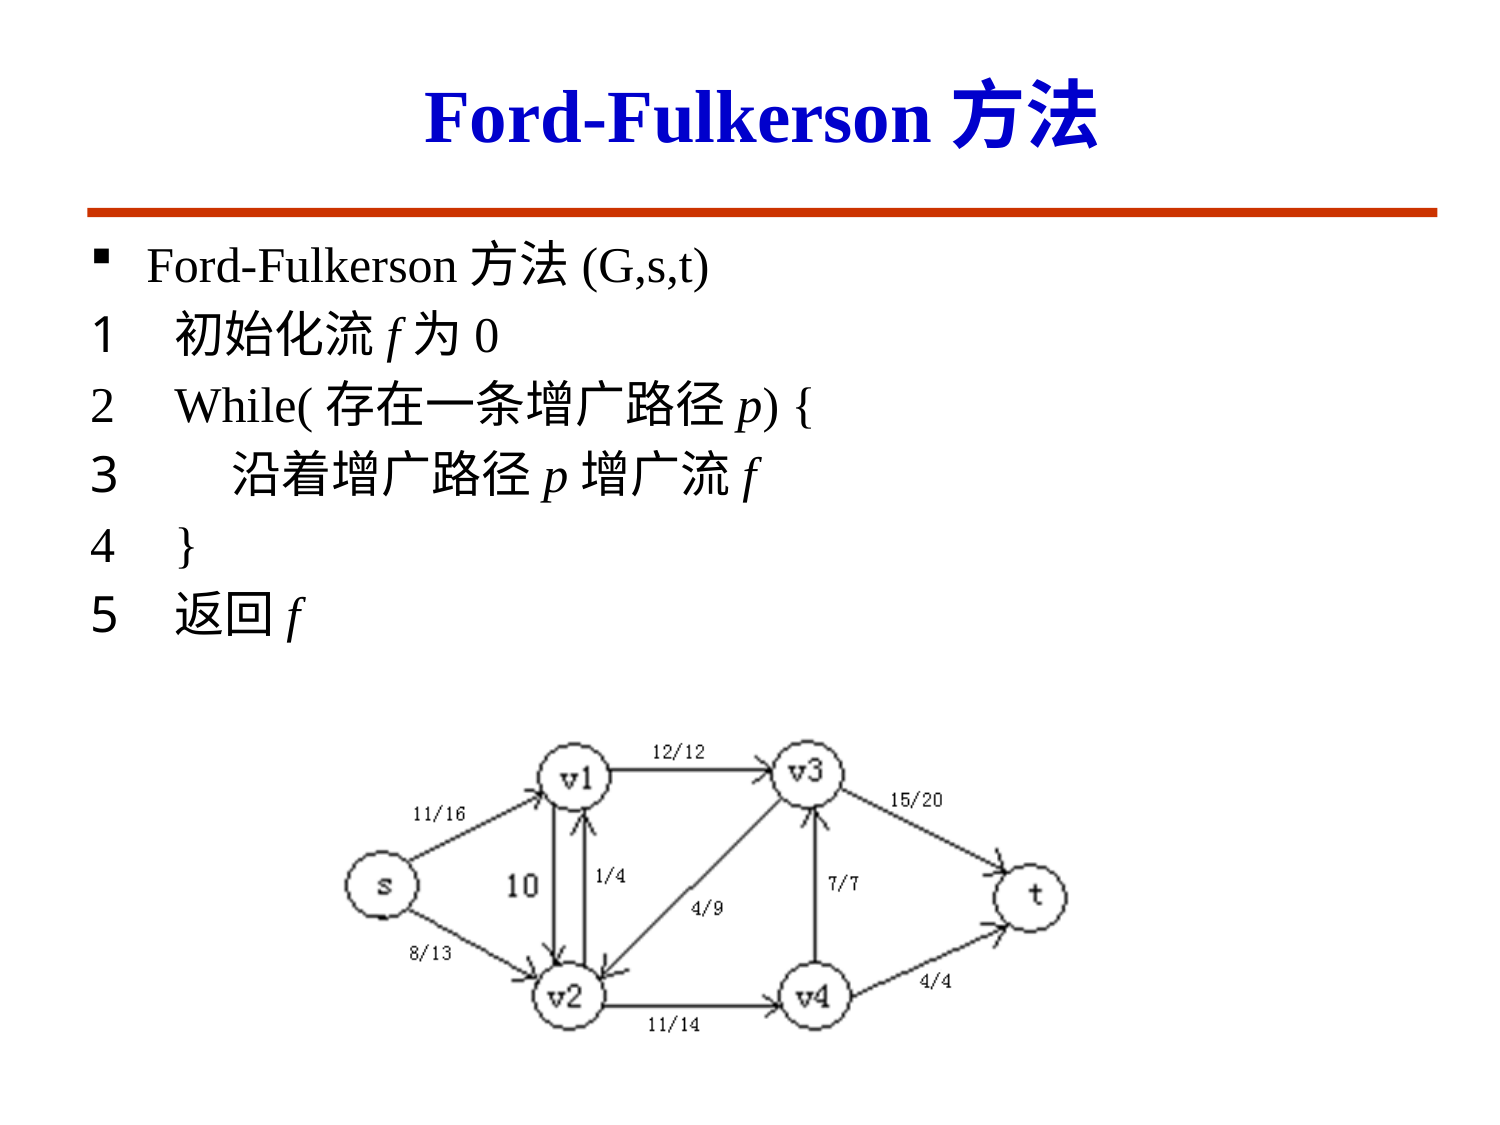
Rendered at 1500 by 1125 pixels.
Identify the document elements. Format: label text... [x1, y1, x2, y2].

title Ford-Fulkerson方法 [125, 37, 1400, 188]
picture [304, 714, 1098, 1067]
list Ford-Fulkerson方法(G,s,t) 初始化流f为0 While(存在一条增广路径p) { 沿着增广路径p增广流f } 返回f [75, 224, 1438, 1088]
